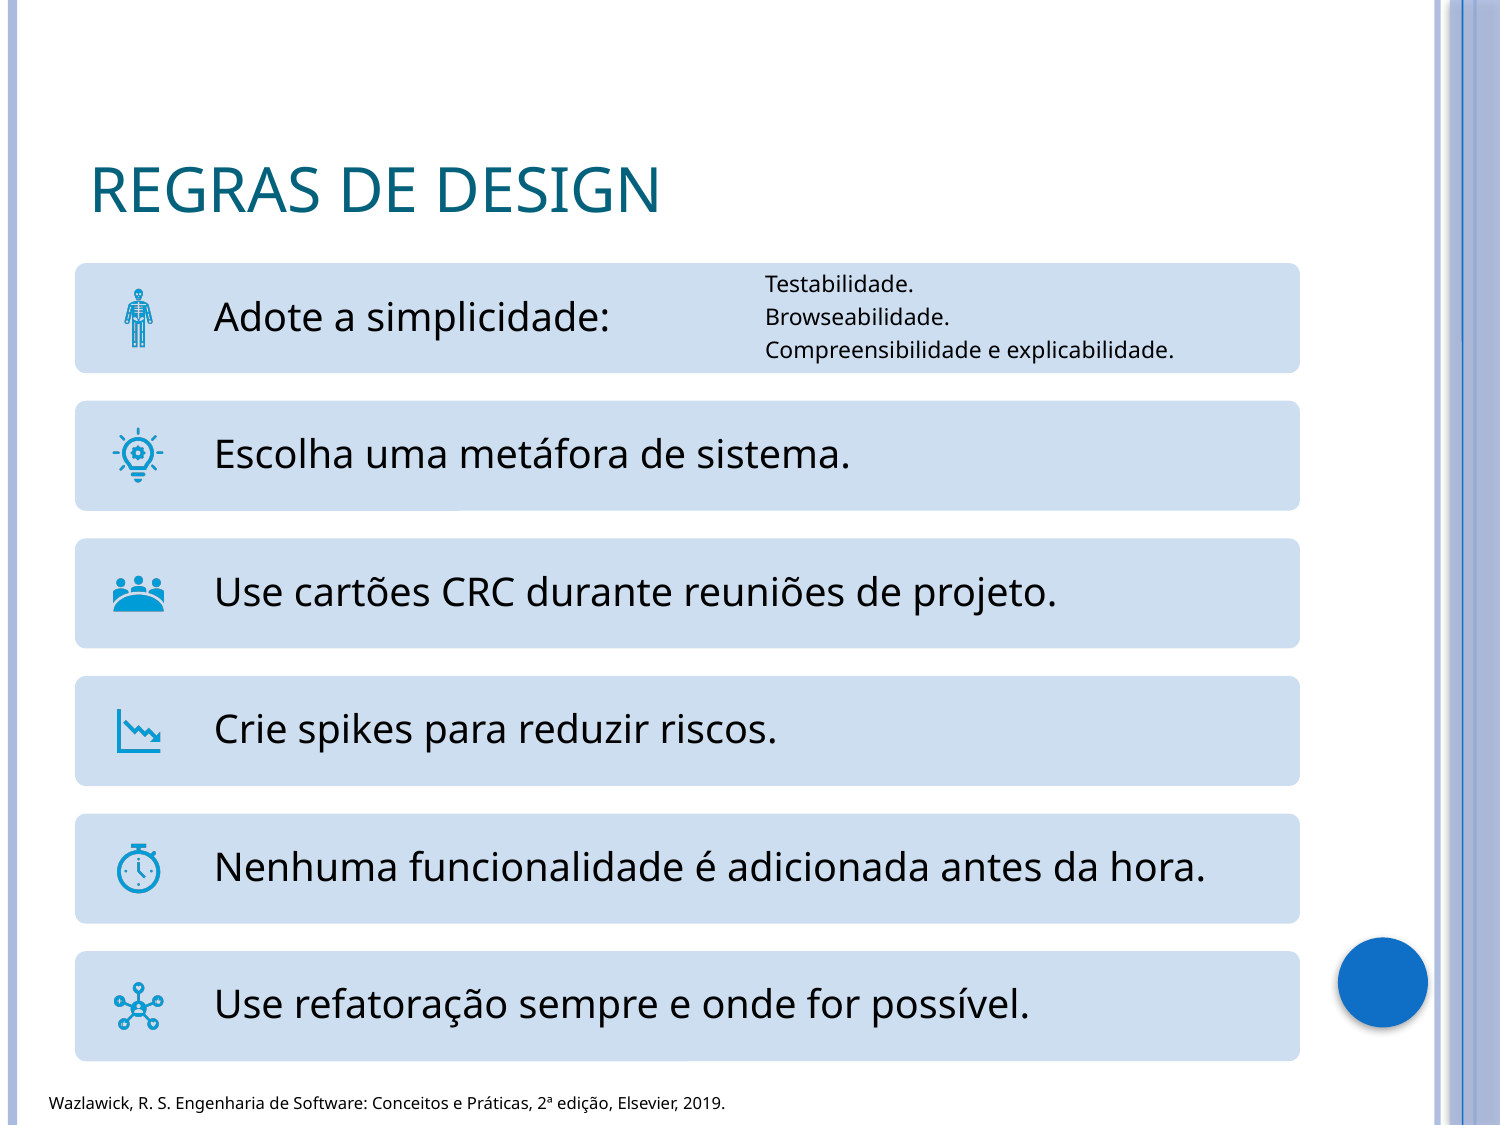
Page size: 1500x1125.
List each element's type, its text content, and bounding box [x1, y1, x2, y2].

title Regras de design [75, 45, 1300, 233]
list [74, 261, 1301, 1063]
